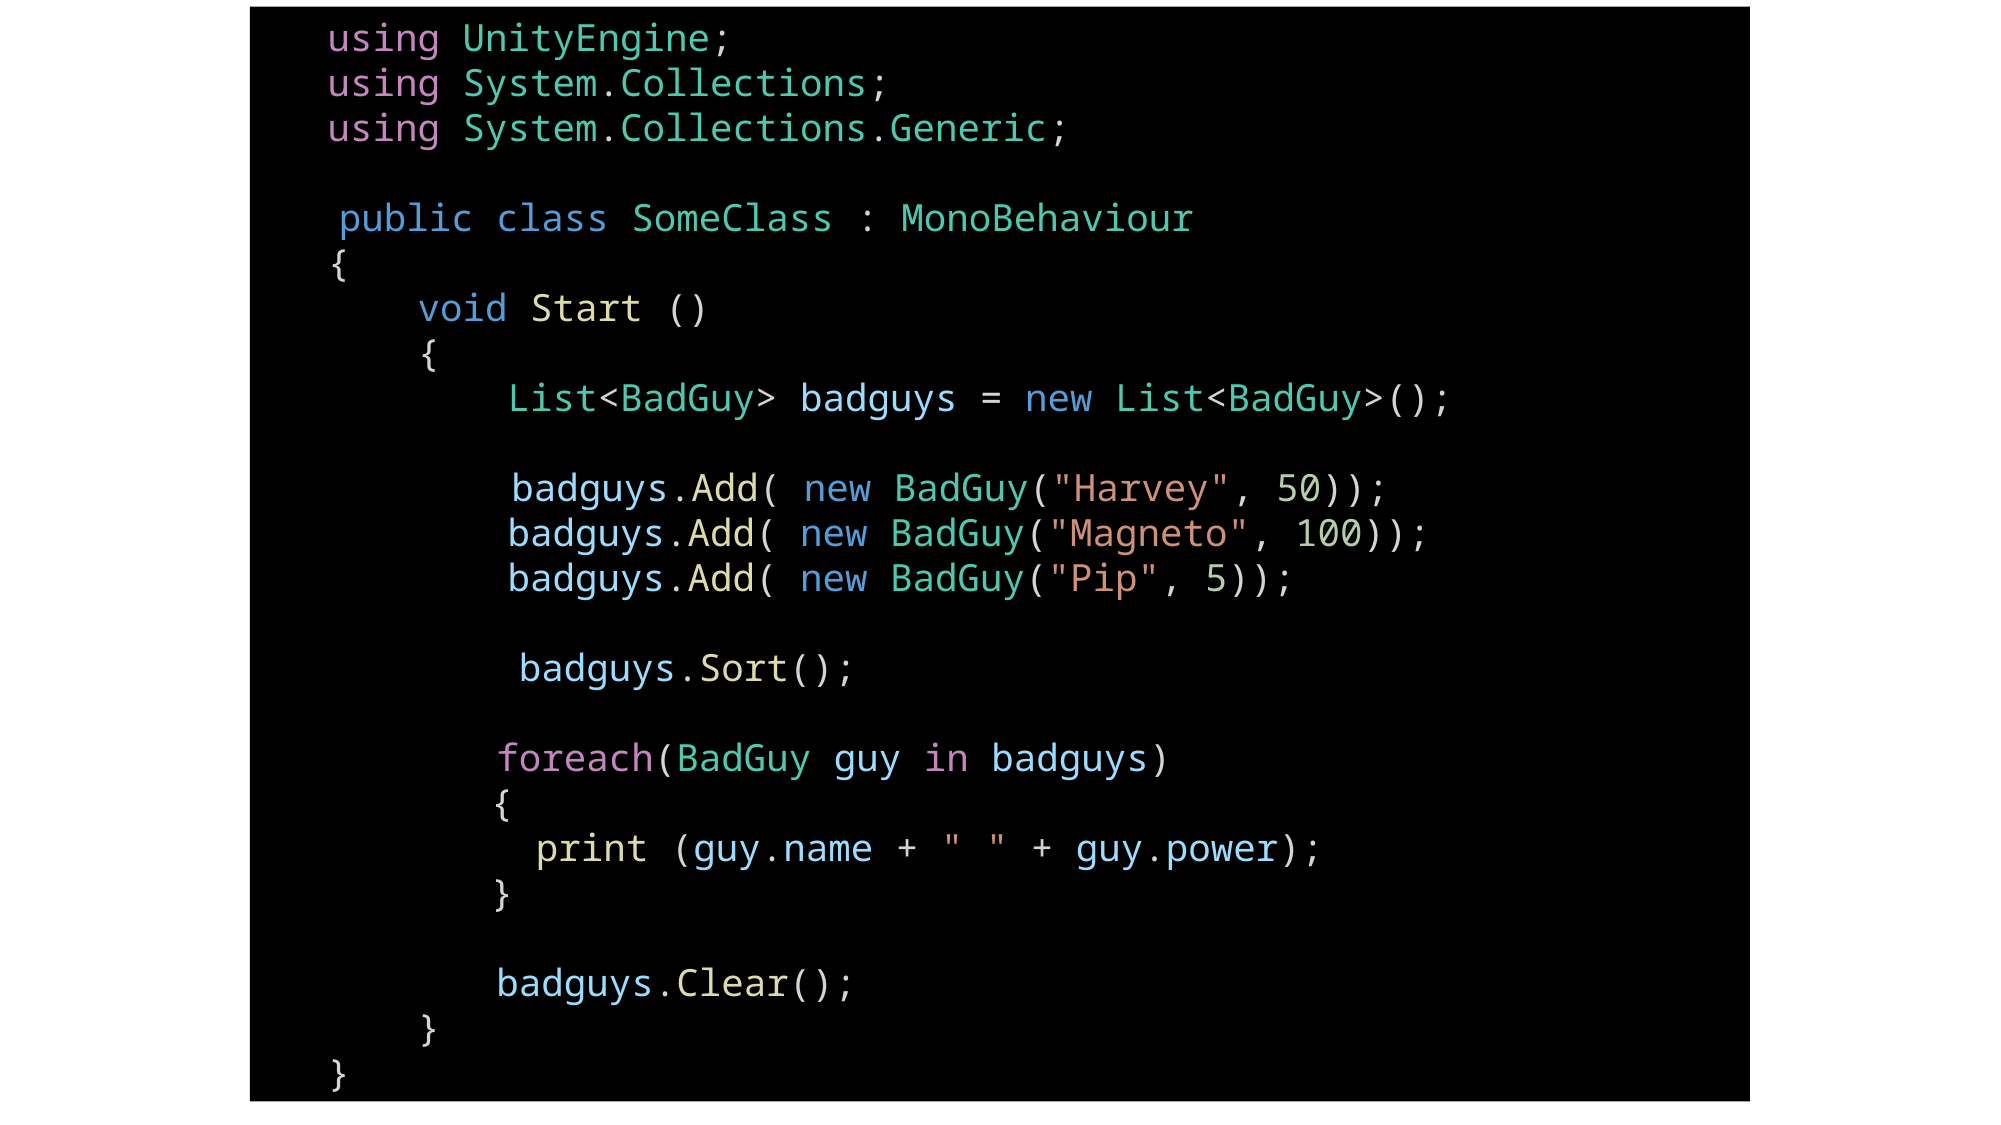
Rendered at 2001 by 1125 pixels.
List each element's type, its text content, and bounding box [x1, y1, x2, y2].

text_box using UnityEngine; using System.Collections; using System.Collections.Generic; public class SomeClass : MonoBehaviour { void Start () { List<BadGuy> badguys = new List<BadGuy>(); badguys.Add( new BadGuy("Harvey", 50)); badguys.Add( new BadGuy("Magneto", 100)); badguys.Add( new BadGuy("Pip", 5)); badguys.Sort(); foreach(BadGuy guy in badguys) { print (guy.name + " " + guy.power); } badguys.Clear(); } } [249, 6, 1750, 1102]
